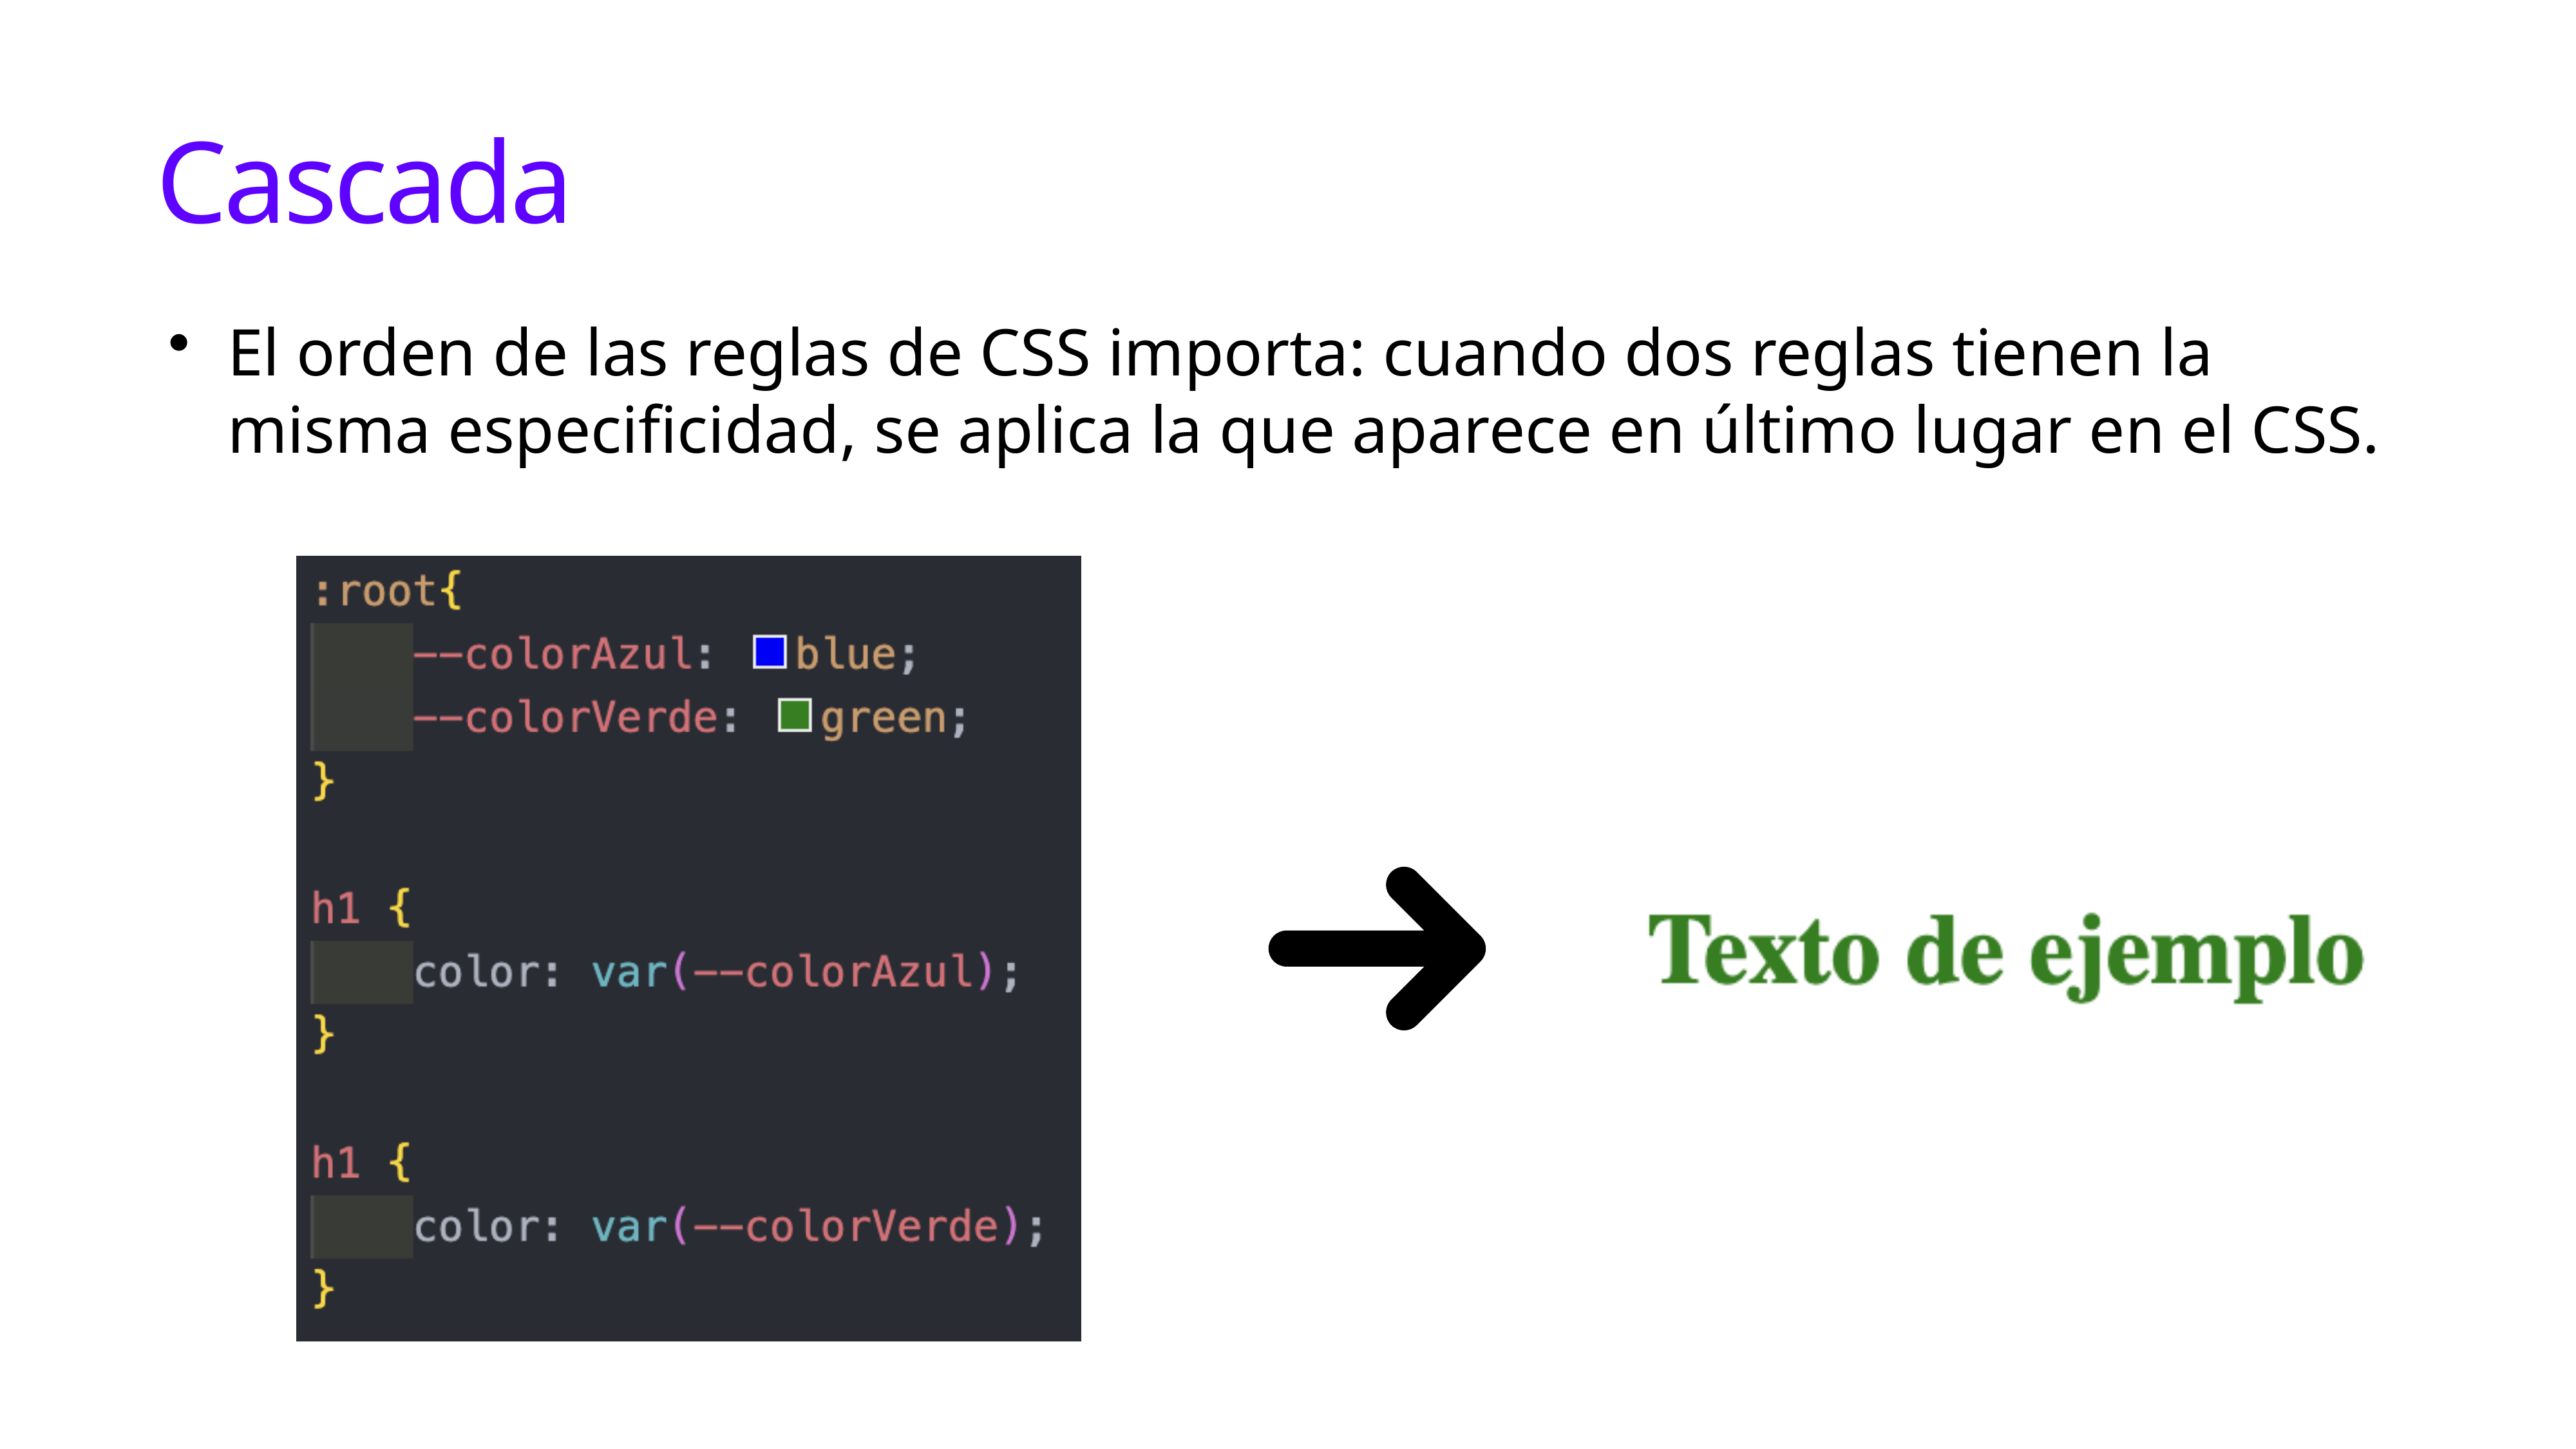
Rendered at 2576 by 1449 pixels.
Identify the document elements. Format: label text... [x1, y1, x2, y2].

text_box [1268, 866, 1486, 1031]
picture [1627, 833, 2412, 1065]
list El orden de las reglas de CSS importa: cuando dos reglas tienen la misma especificidad, se aplica la que aparece en último lugar en el CSS. [162, 305, 2414, 604]
picture [296, 556, 1081, 1341]
title Cascada [0, 86, 875, 251]
